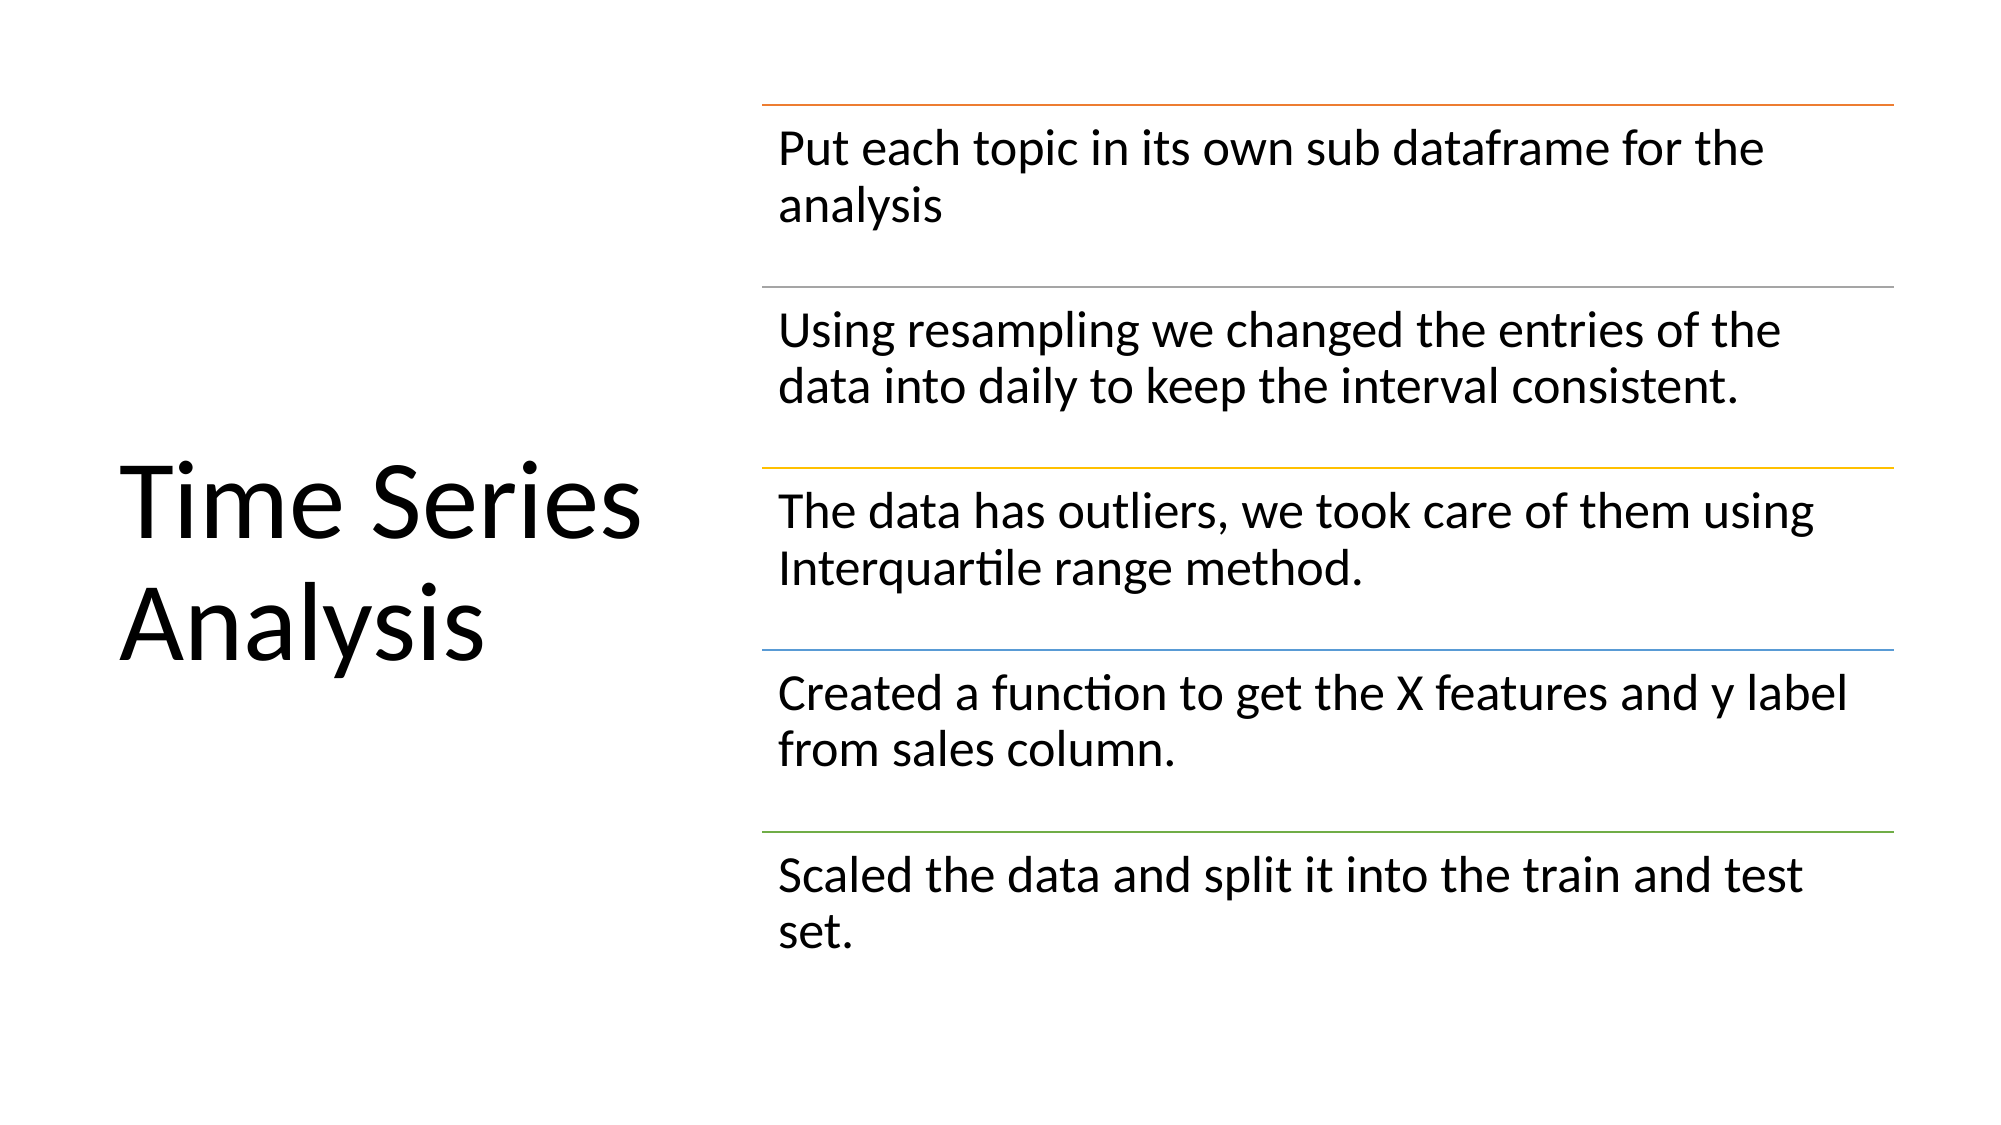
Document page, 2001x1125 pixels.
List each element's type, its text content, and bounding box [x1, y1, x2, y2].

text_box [762, 104, 1895, 1014]
title Time Series Analysis [104, 105, 665, 1021]
